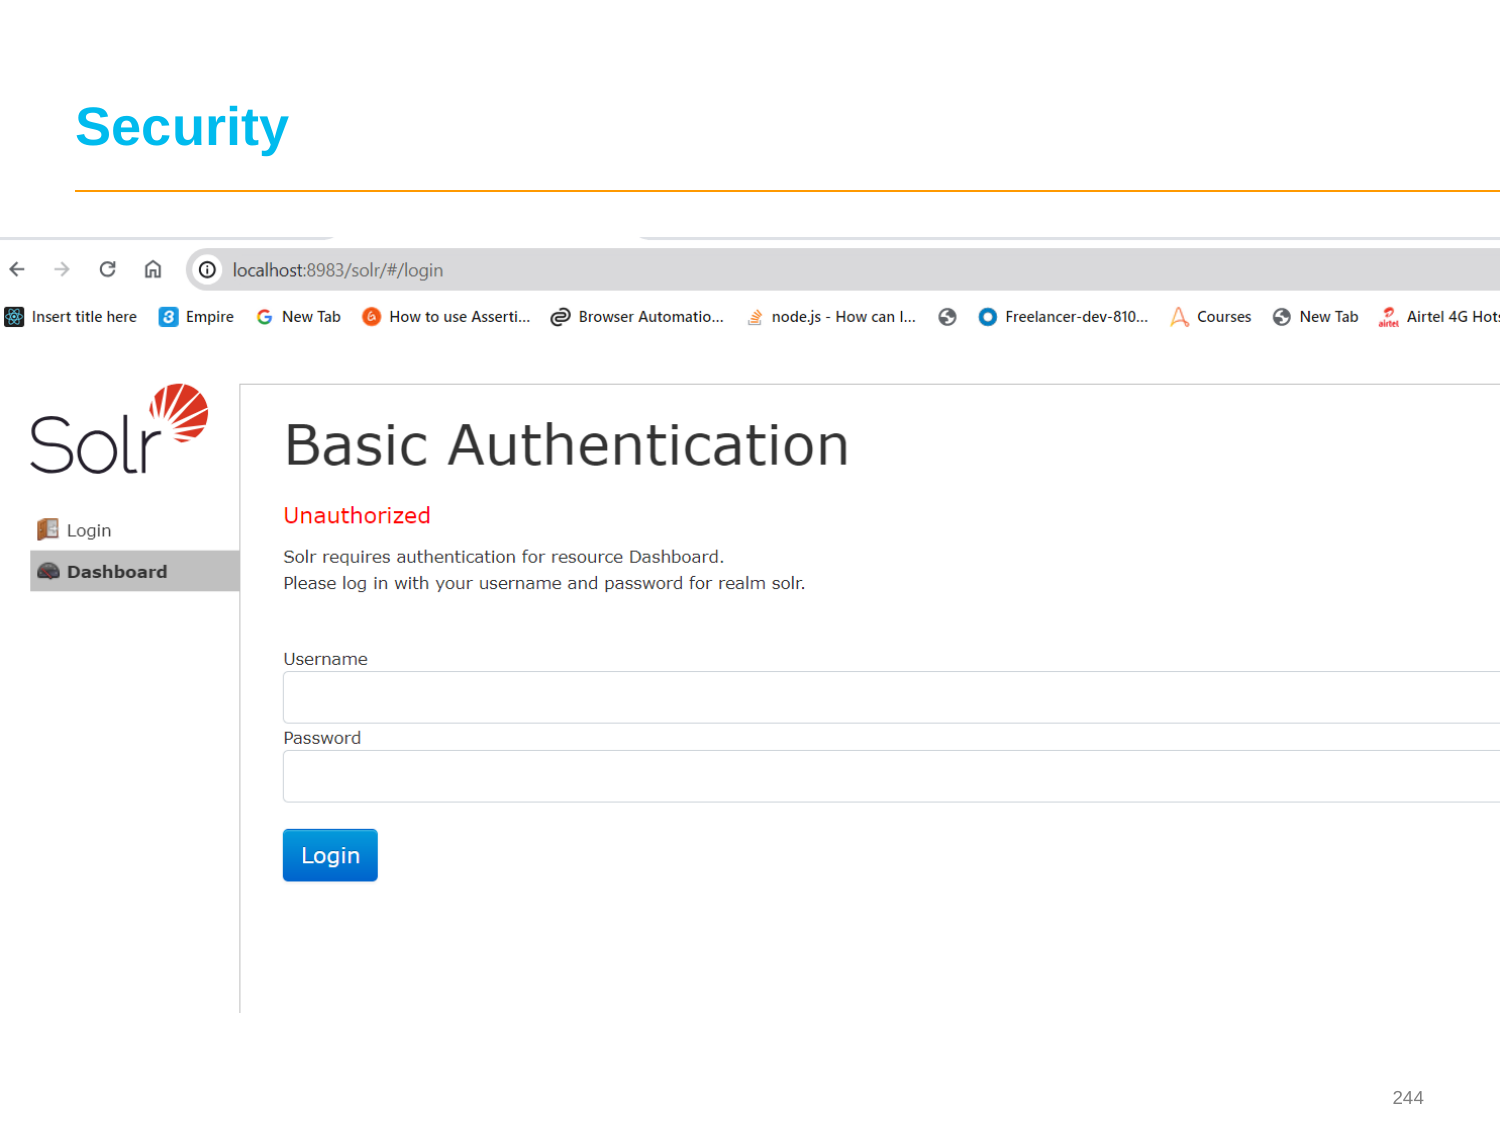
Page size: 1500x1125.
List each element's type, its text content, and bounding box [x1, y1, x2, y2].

picture [0, 237, 1500, 1013]
title Security [75, 27, 1422, 157]
